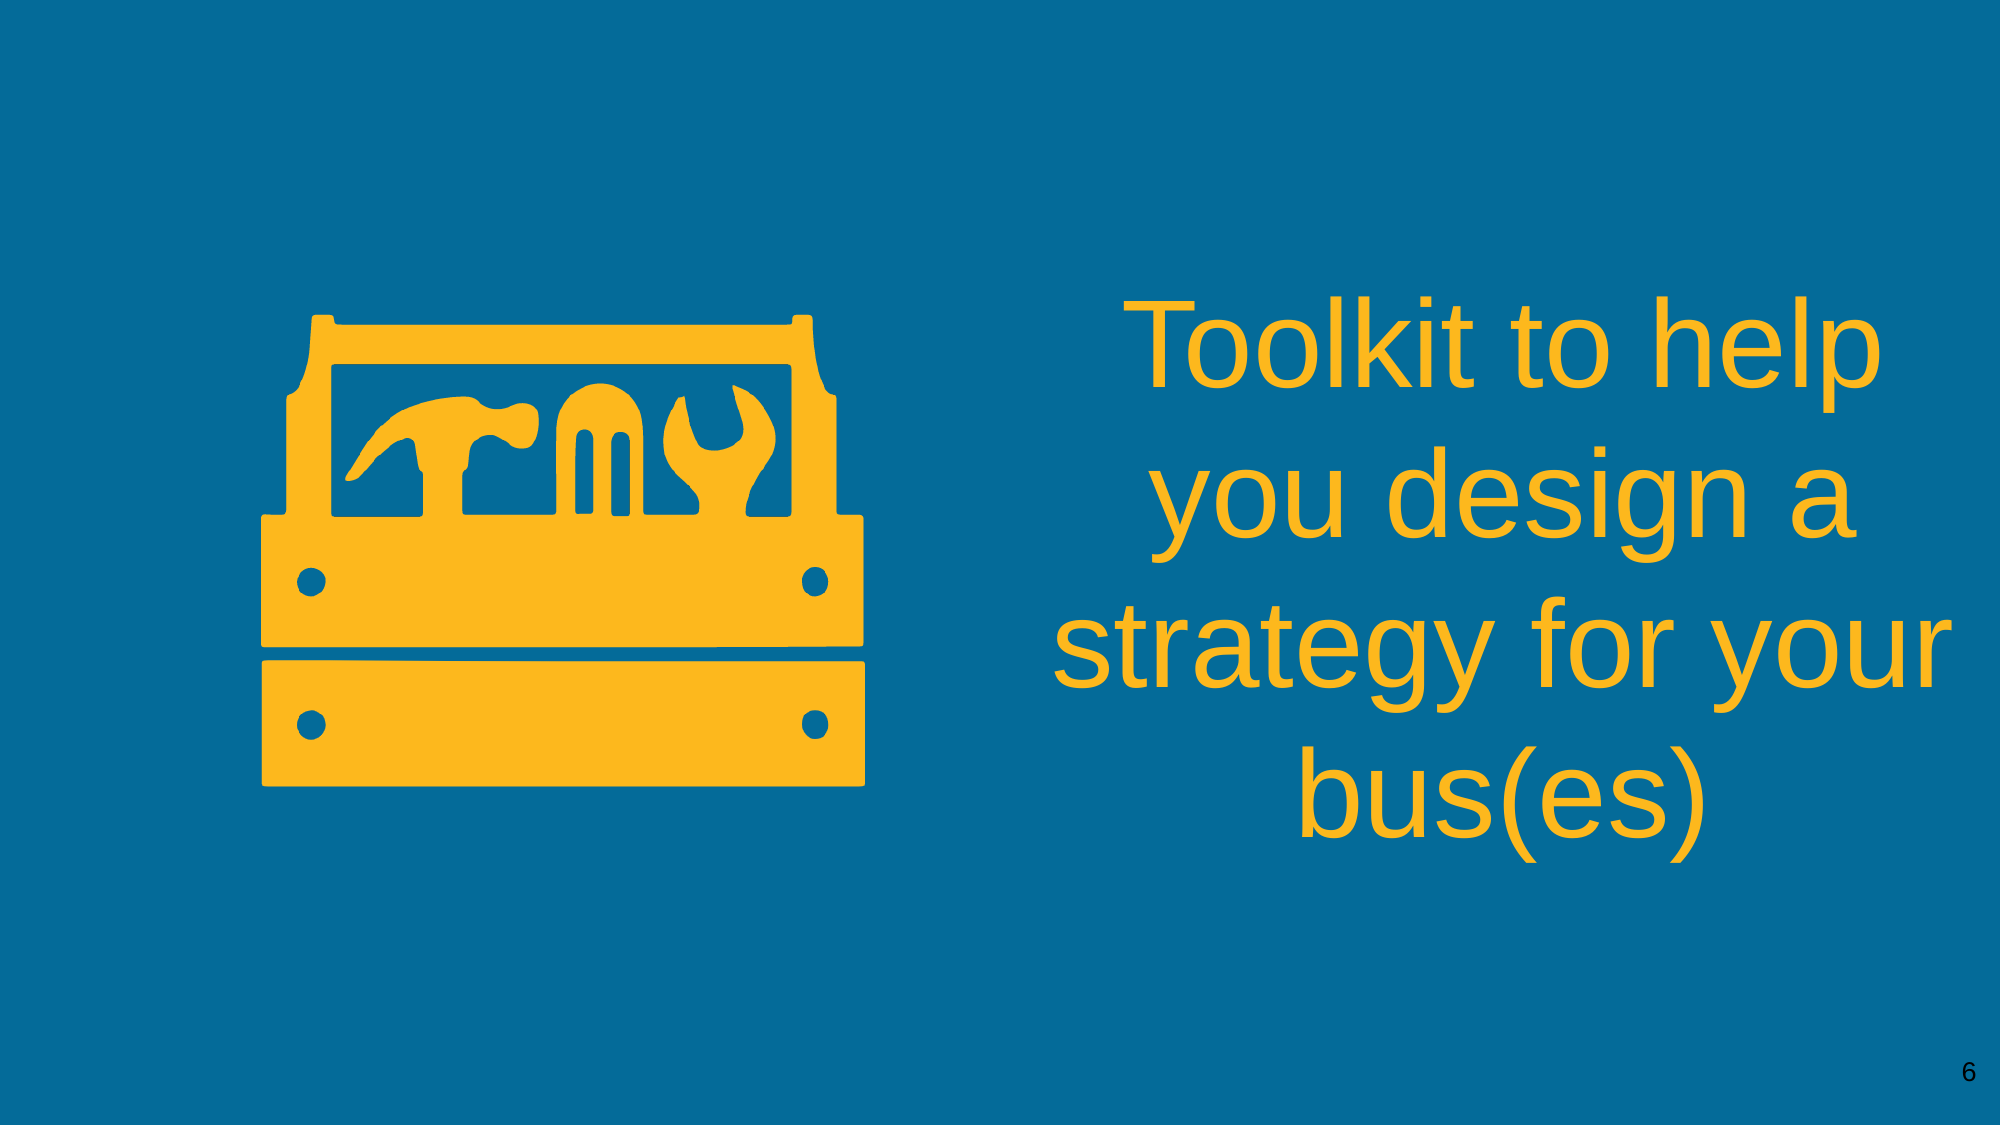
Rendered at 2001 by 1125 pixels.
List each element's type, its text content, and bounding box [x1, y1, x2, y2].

picture [262, 315, 863, 647]
title Toolkit to help you design a strategy for your bus(es) [1126, 0, 2000, 1125]
picture [1115, 613, 1126, 682]
picture [262, 661, 864, 786]
picture [1056, 620, 1108, 688]
slide_number ‹#› [1871, 1038, 1992, 1125]
